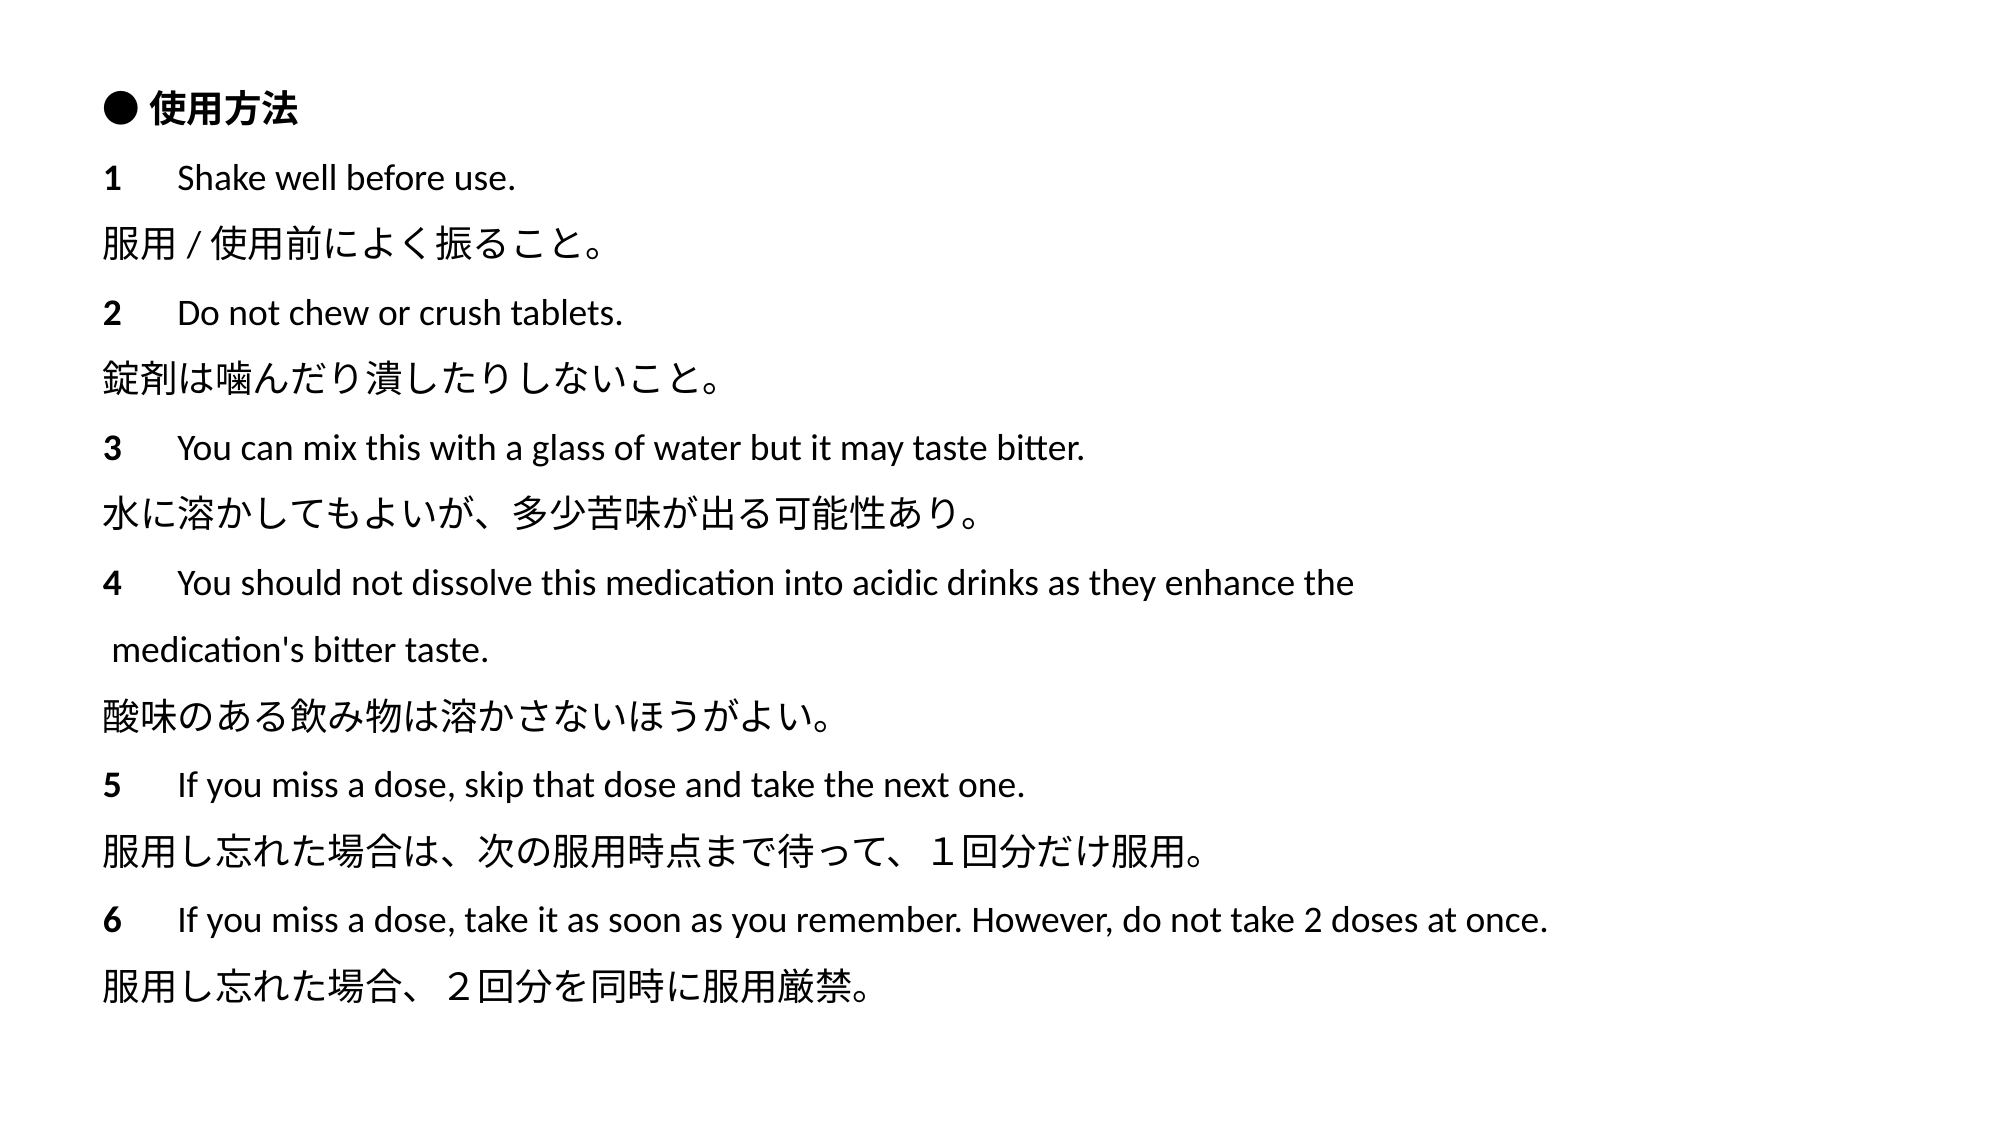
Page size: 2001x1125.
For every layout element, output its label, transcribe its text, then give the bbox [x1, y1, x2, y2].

text_box ●使用方法 1 Shake well before use. 服用/使用前によく振ること。 2 Do not chew or crush tablets. 錠剤は噛んだり潰したりしないこと。 3 You can mix this with a glass of water but it may taste bitter. 水に溶かしてもよいが、多少苦味が出る可能性あり。 4 You should not dissolve this medication into acidic drinks as they enhance the medication's bitter taste. 酸味のある飲み物は溶かさないほうがよい。 5 If you miss a dose, skip that dose and take the next one. 服用し忘れた場合は、次の服用時点まで待って、１回分だけ服用。 6 If you miss a dose, take it as soon as you remember. However, do not take 2 doses at once. 服用し忘れた場合、２回分を同時に服用厳禁。 [88, 55, 1967, 1061]
